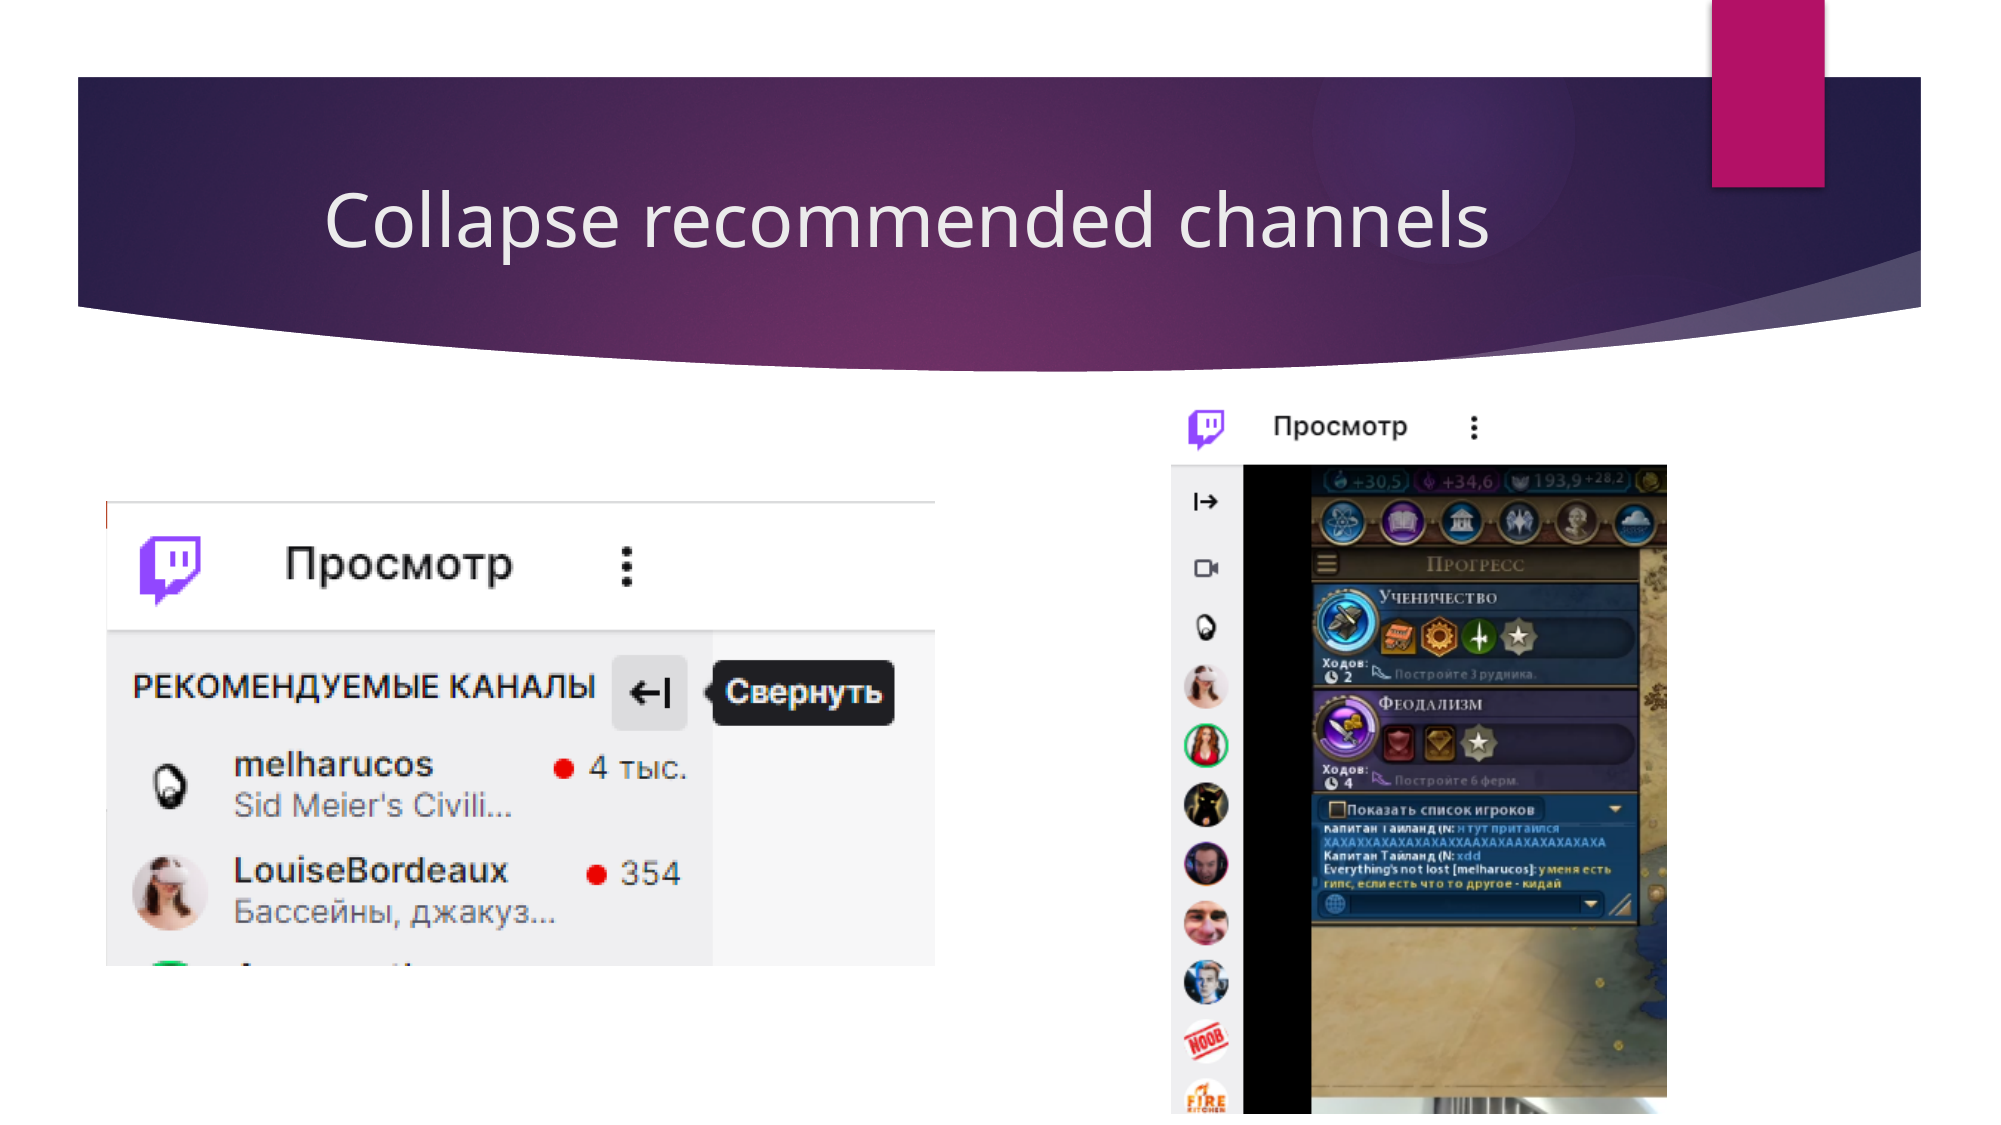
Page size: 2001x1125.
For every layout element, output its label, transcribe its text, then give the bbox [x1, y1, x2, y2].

title Collapse recommended channels [189, 159, 1627, 276]
picture [1171, 394, 1667, 1114]
picture [106, 500, 936, 966]
